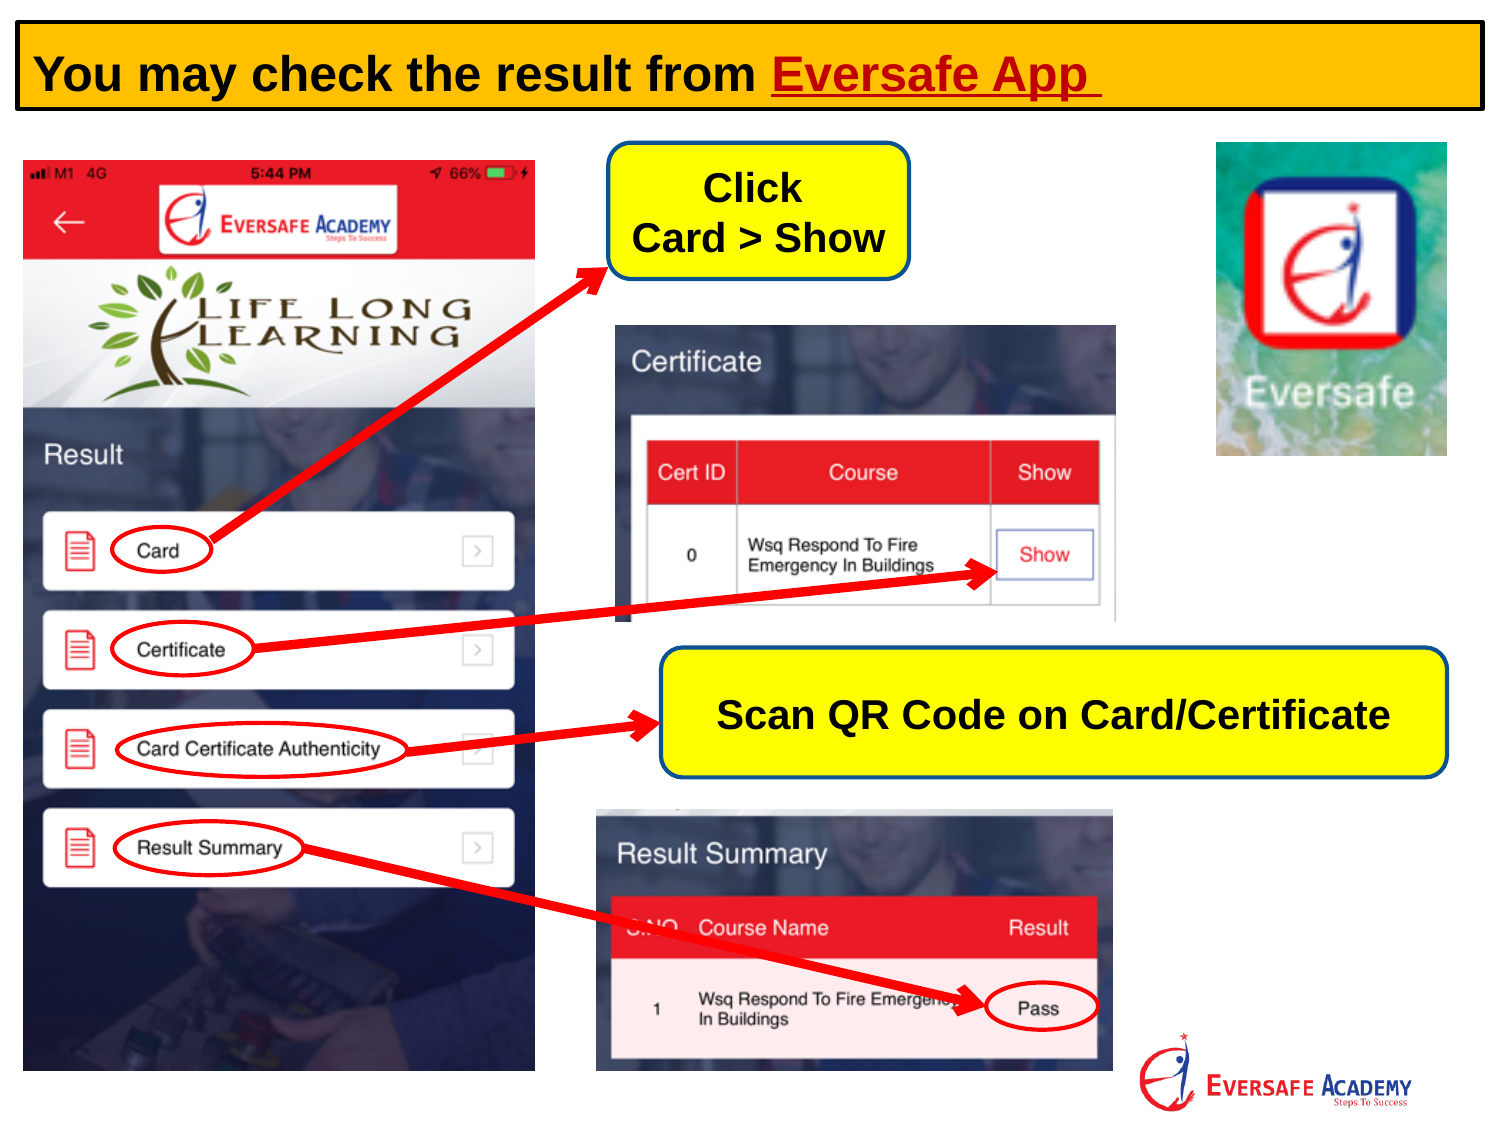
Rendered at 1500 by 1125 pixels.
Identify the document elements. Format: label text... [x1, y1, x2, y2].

slide_number [1222, 1057, 1483, 1118]
text_box Scan QR Code on Card/Certificate [658, 645, 1450, 780]
picture [1139, 1032, 1412, 1125]
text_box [406, 722, 662, 753]
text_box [303, 848, 987, 1007]
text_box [211, 266, 609, 541]
picture [23, 160, 536, 1071]
text_box Click Card > Show [606, 140, 912, 282]
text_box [253, 571, 999, 649]
picture [596, 809, 1113, 1071]
picture [614, 325, 1116, 622]
text_box You may check the result from Eversafe App [17, 22, 1483, 109]
picture [1216, 142, 1448, 456]
